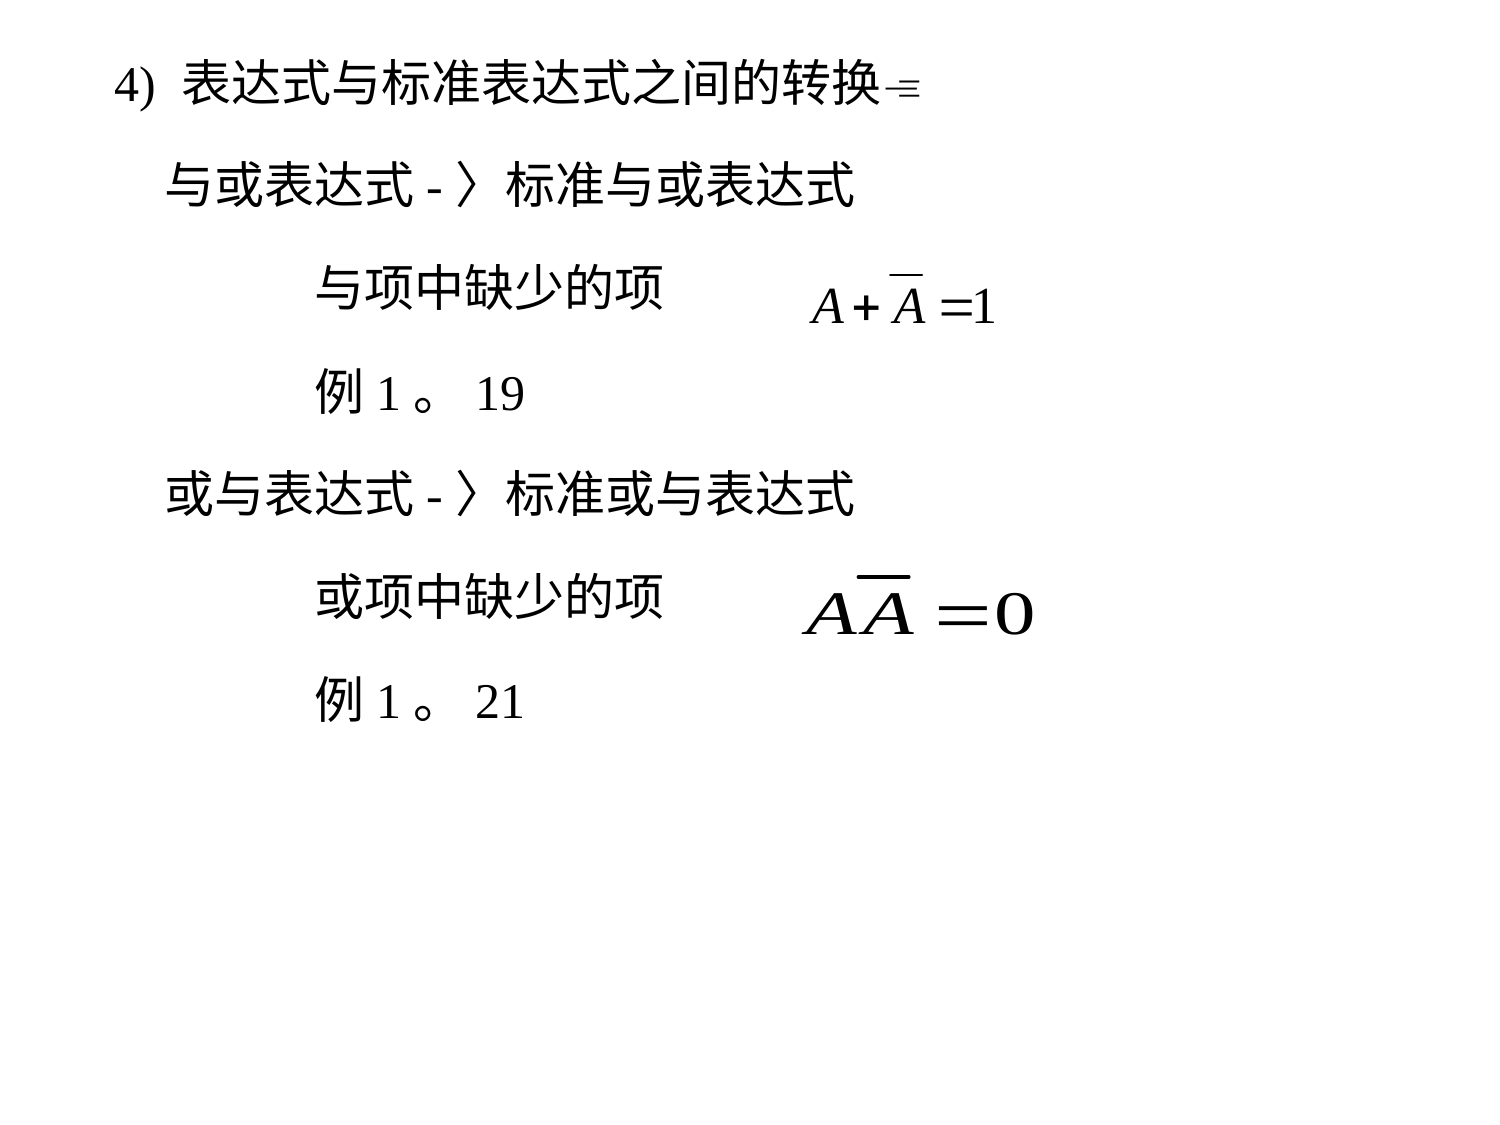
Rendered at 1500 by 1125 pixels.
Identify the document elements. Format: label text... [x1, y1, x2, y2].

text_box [799, 262, 1001, 332]
text_box 4) 表达式与标准表达式之间的转换 与或表达式-〉标准与或表达式 与项中缺少的项 例1。19 或与表达式-〉标准或与表达式 或项中缺少的项 例1。21 [0, 25, 1500, 737]
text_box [787, 562, 1050, 650]
